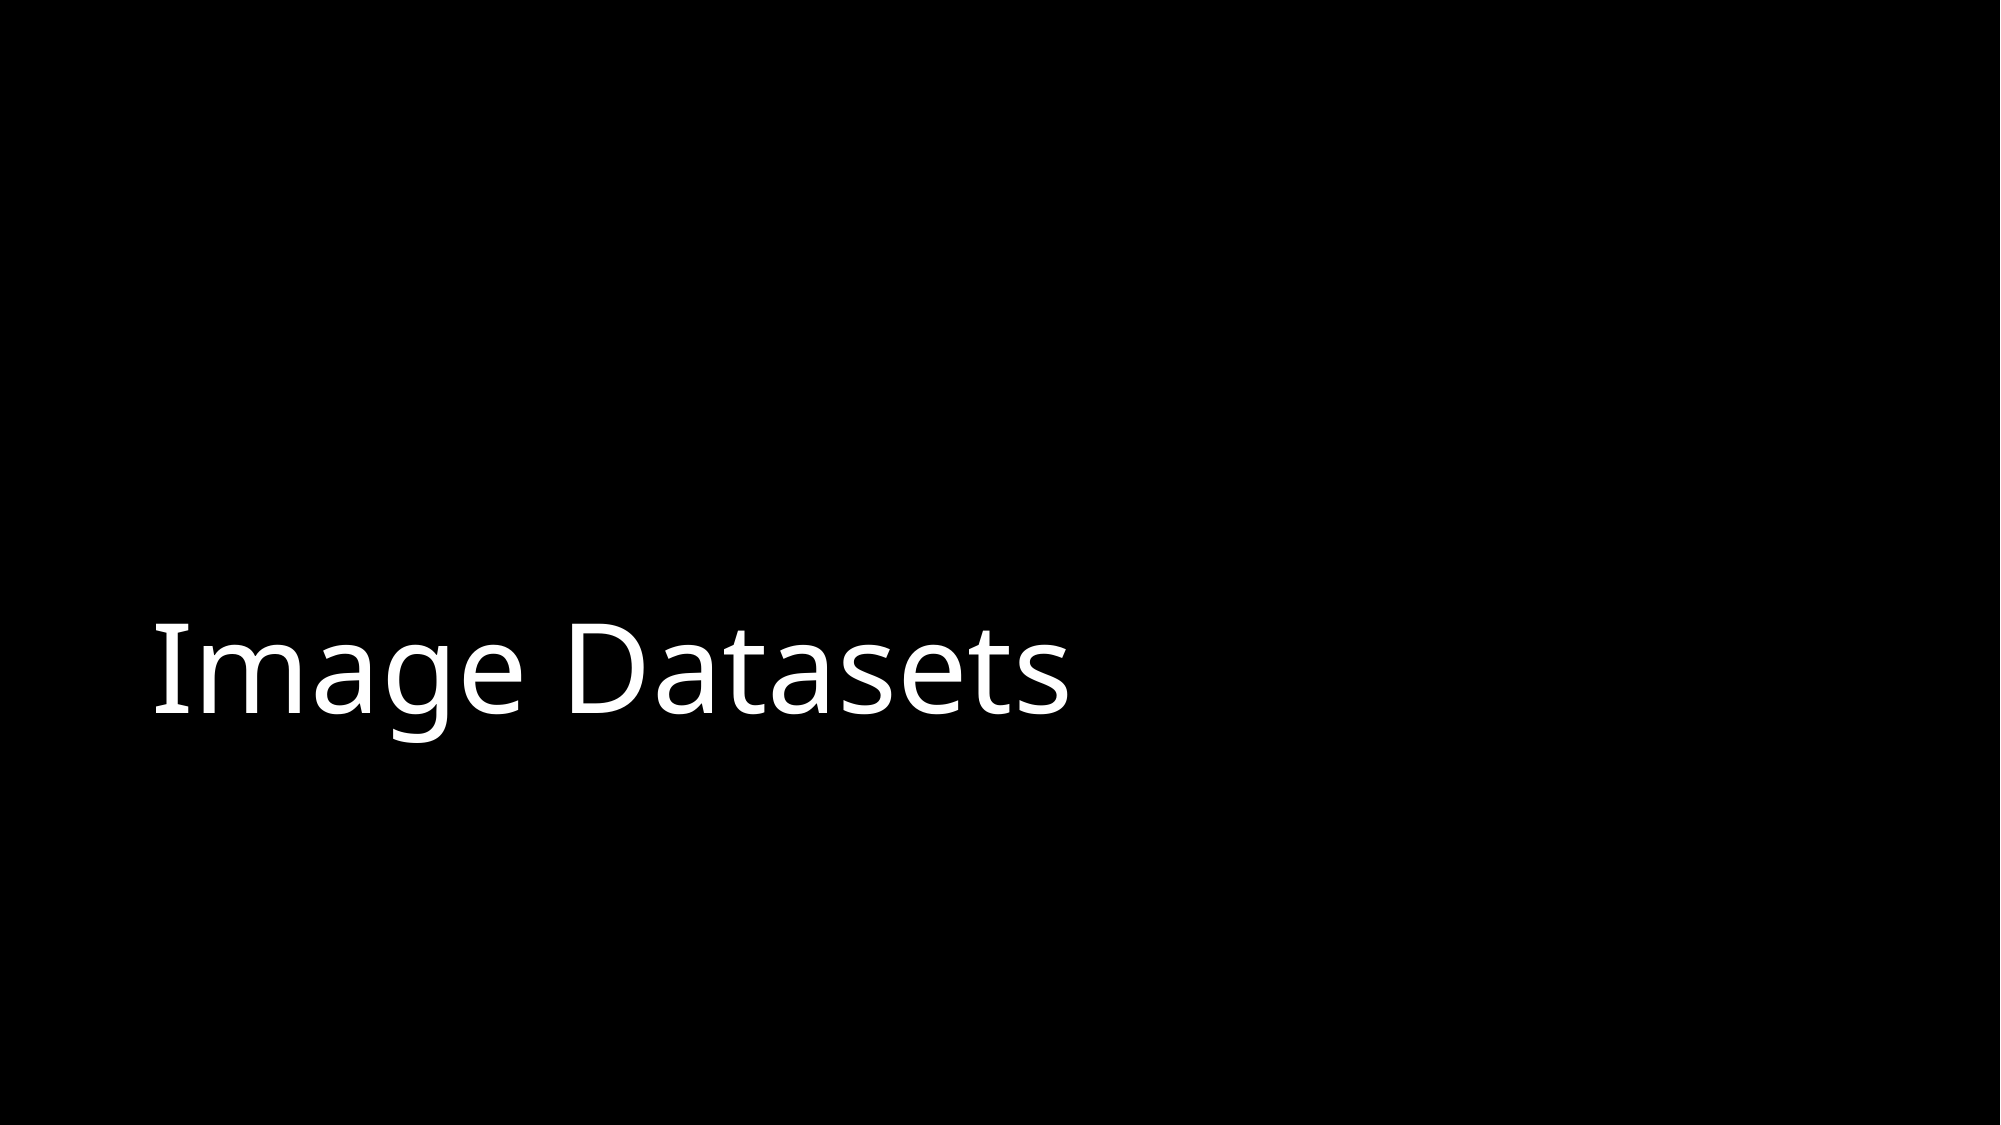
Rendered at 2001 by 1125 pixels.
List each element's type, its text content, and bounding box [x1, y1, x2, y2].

title Image Datasets [136, 280, 1862, 749]
